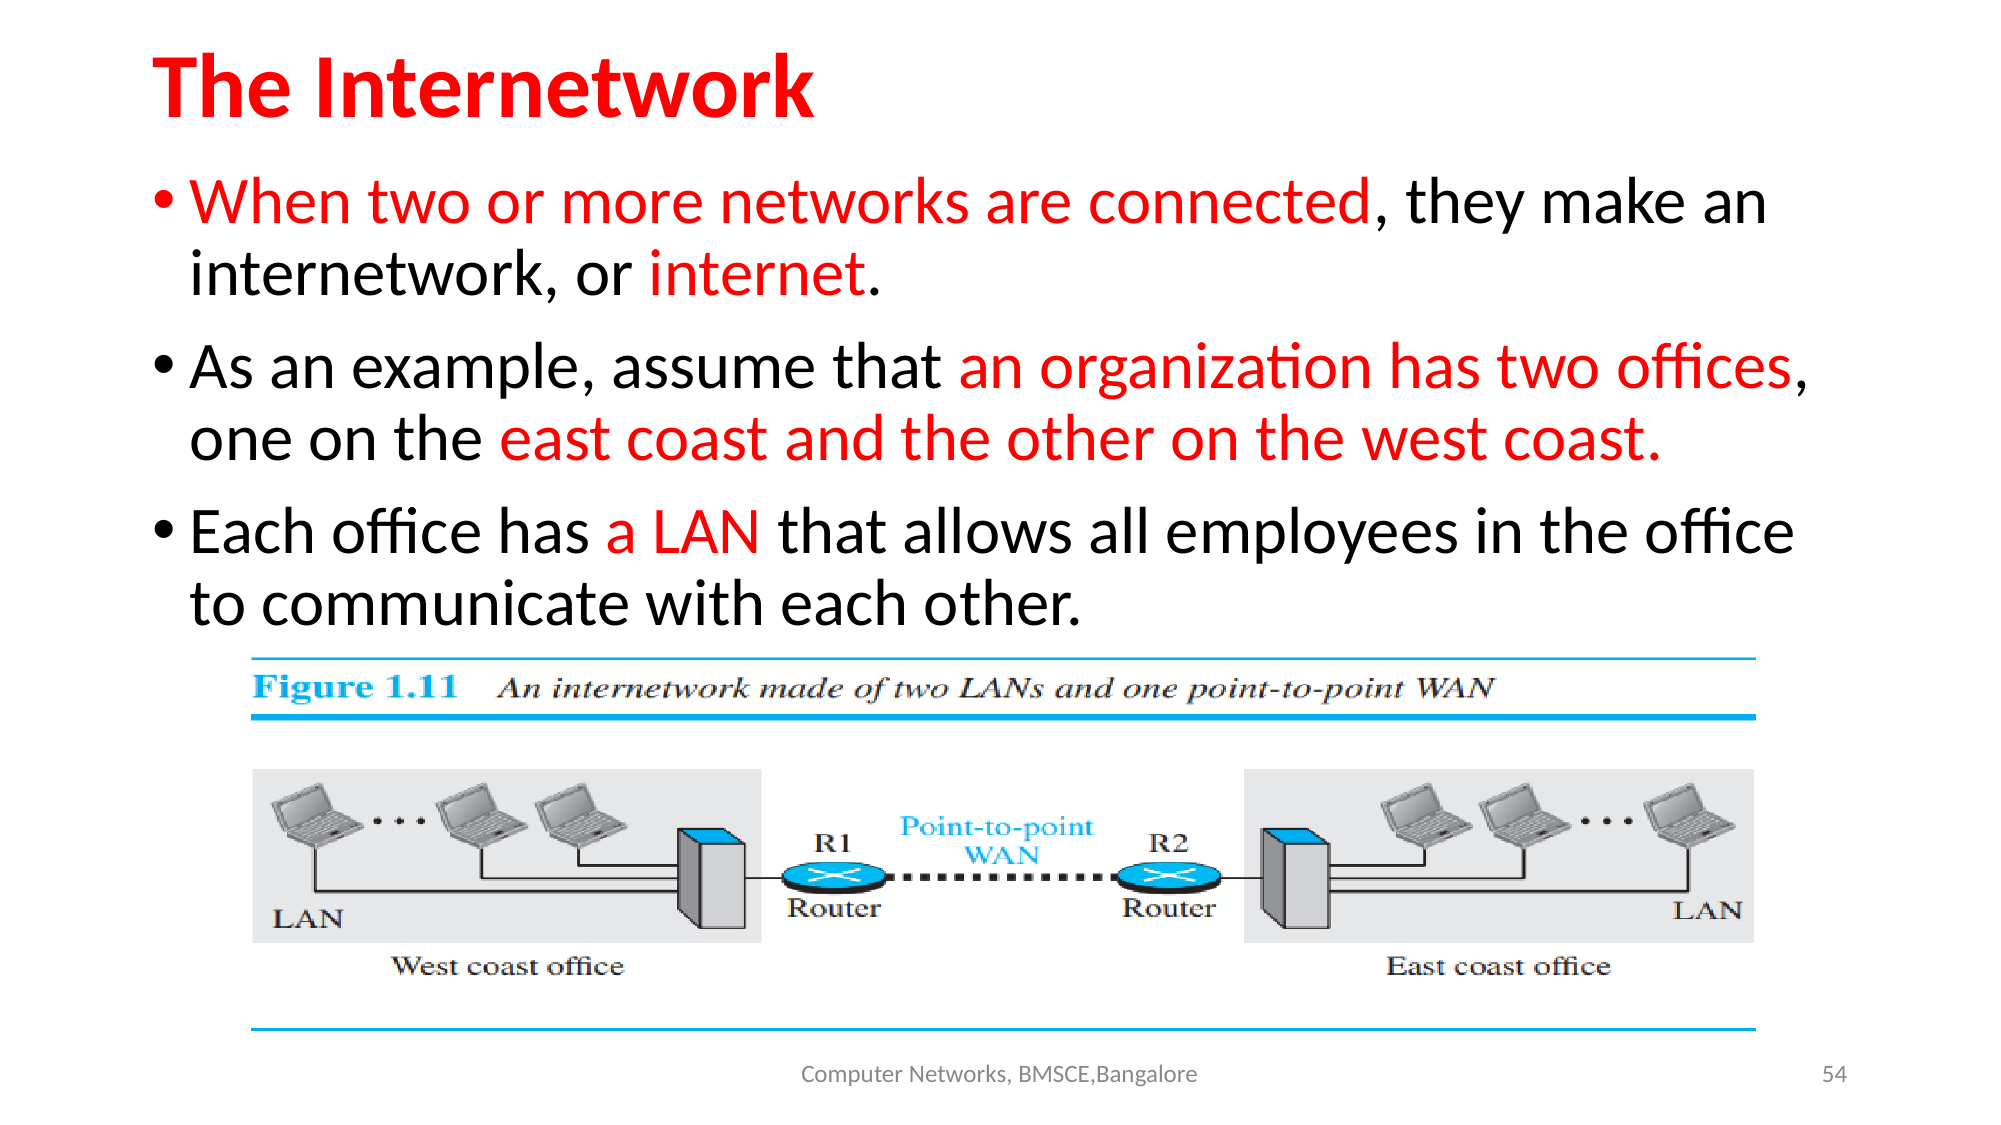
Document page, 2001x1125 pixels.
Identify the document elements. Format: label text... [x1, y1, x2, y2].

title The Internetwork [137, 16, 1863, 158]
list When two or more networks are connected, they make an internetwork, or internet. As an example, assume that an organization has two offices, one on the east coast and the other on the west coast. Each office has a LAN that allows all employees in the office to communicate with each other. [137, 158, 1863, 1043]
footer Computer Networks, BMSCE,Bangalore [662, 1054, 1338, 1103]
slide_number ‹#› [1412, 1042, 1863, 1103]
picture [205, 645, 1804, 1043]
